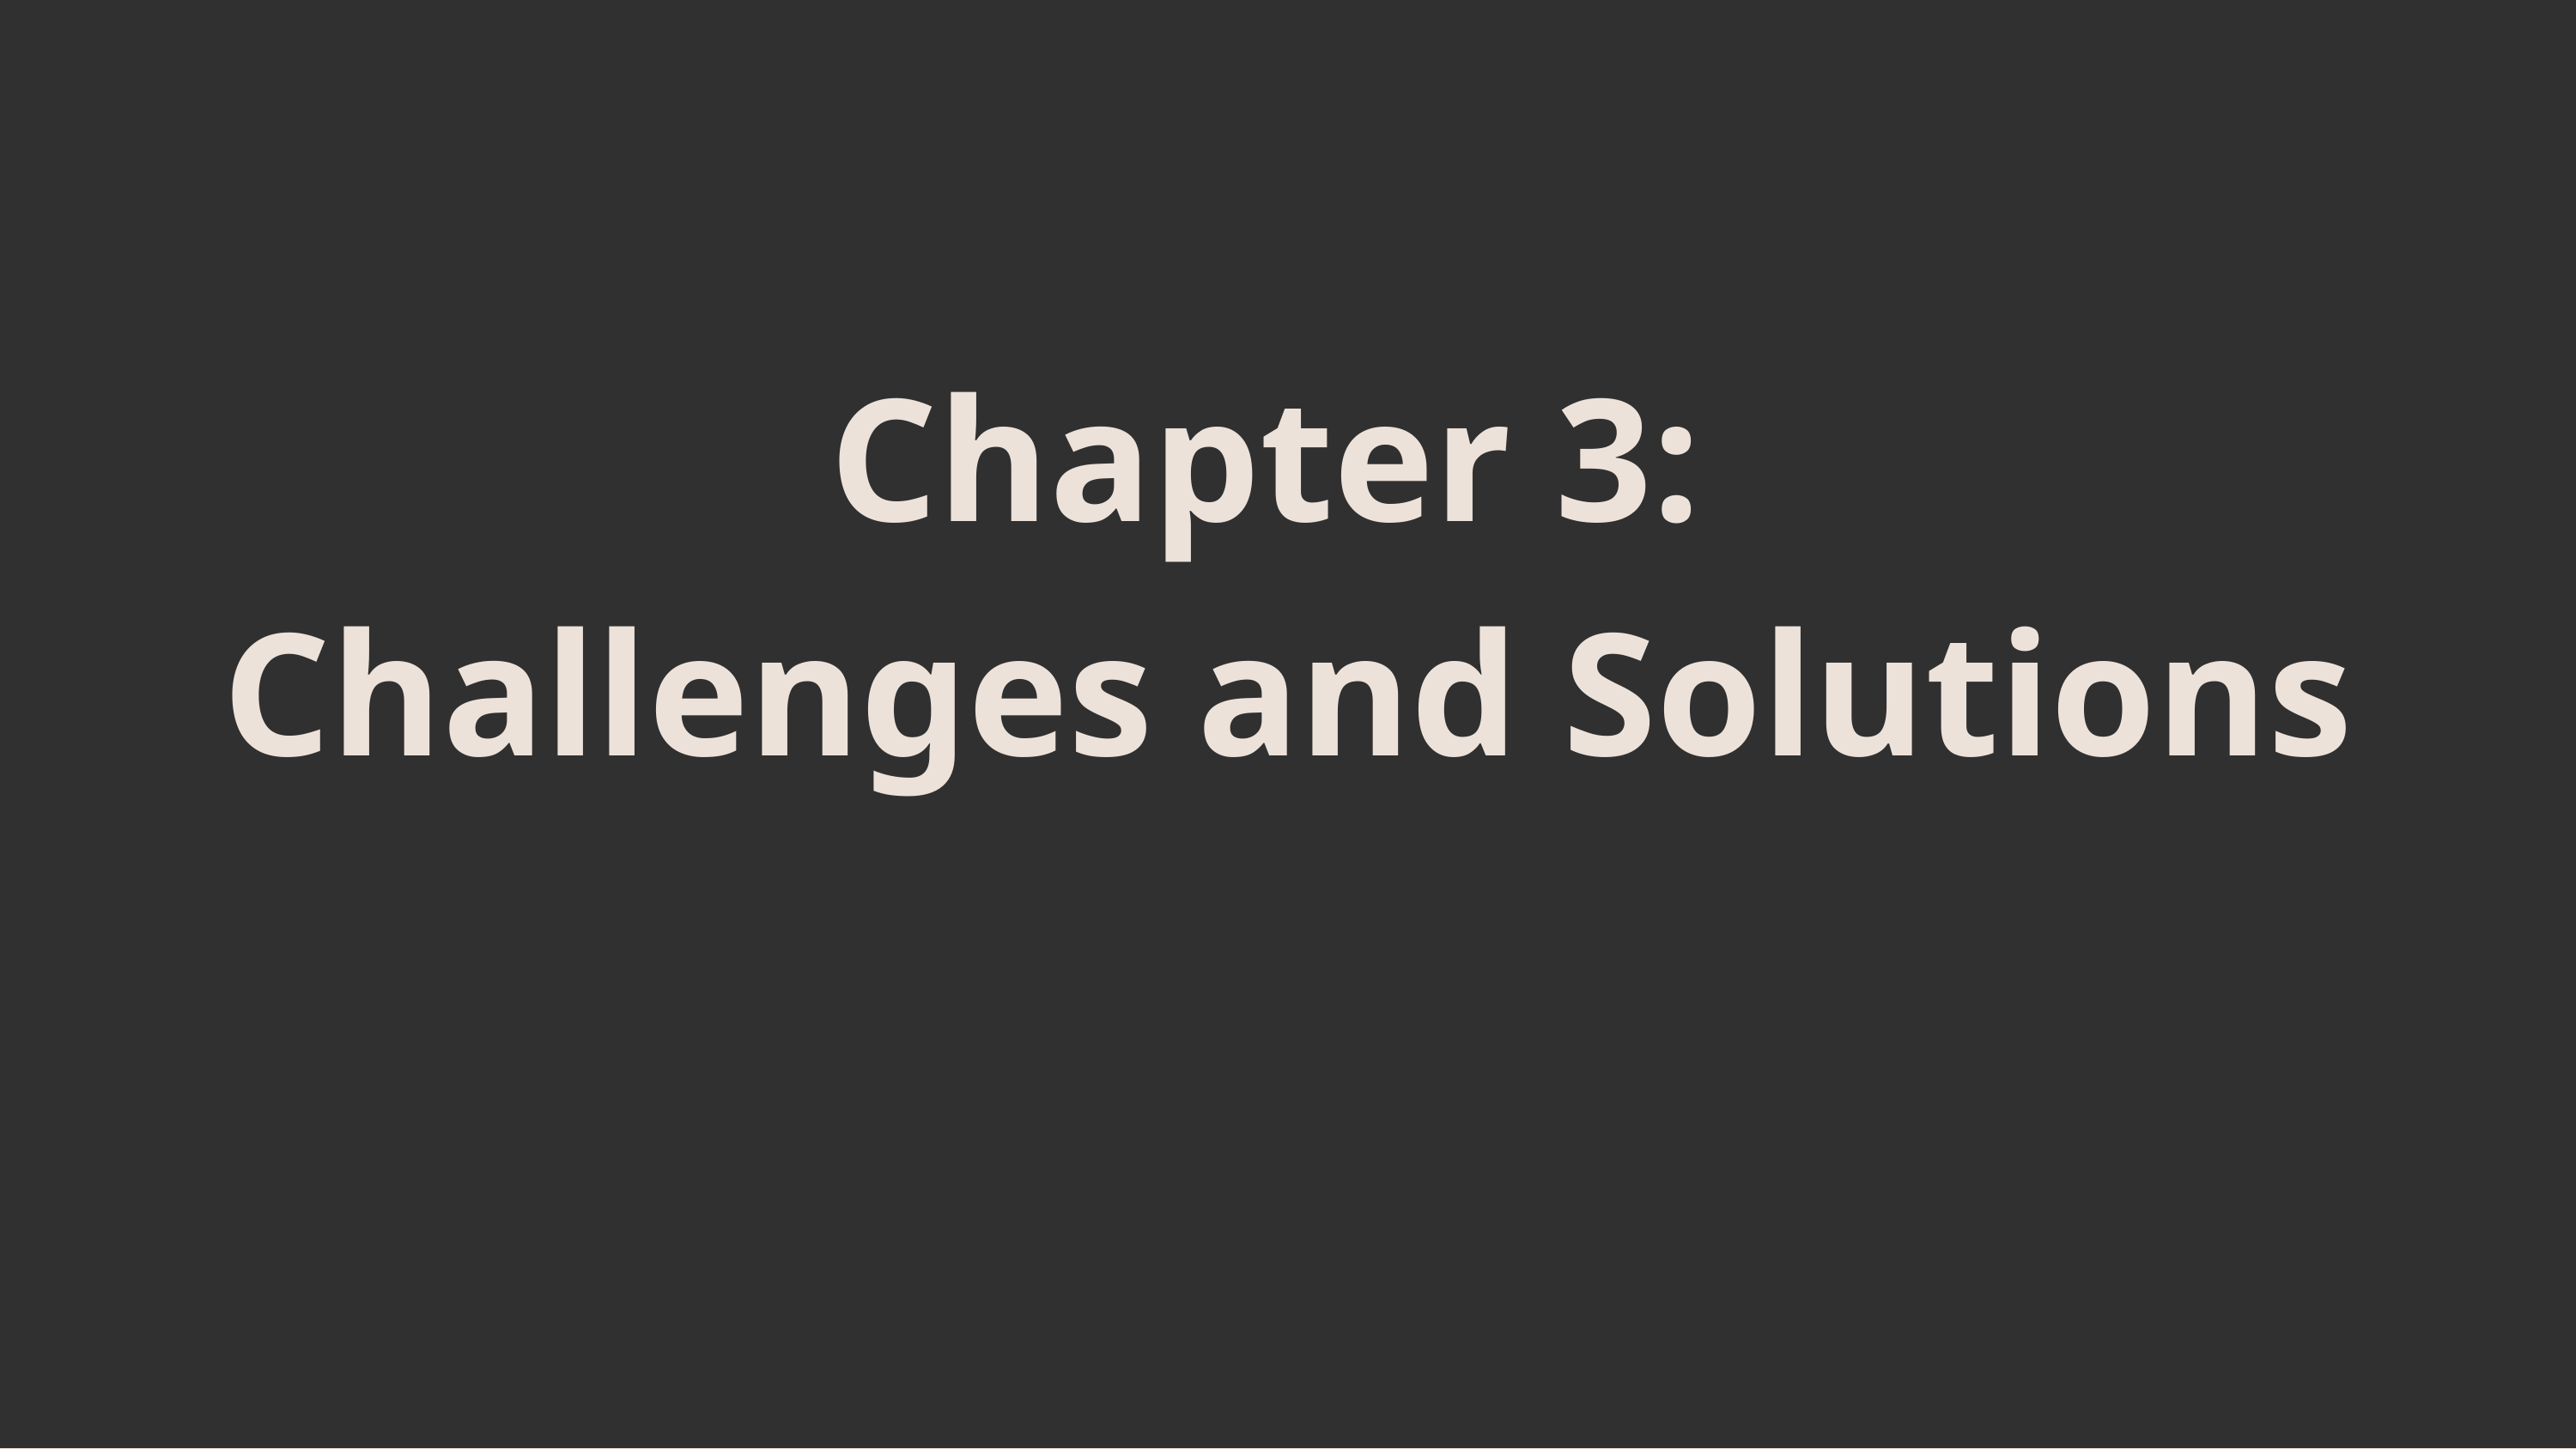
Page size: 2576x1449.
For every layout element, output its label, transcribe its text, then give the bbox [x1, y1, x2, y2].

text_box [563, 0, 2013, 1449]
text_box Chapter 3: Challenges and Solutions [174, 320, 556, 791]
text_box Chapter 3: Challenges and Solutions [2016, 320, 2402, 791]
